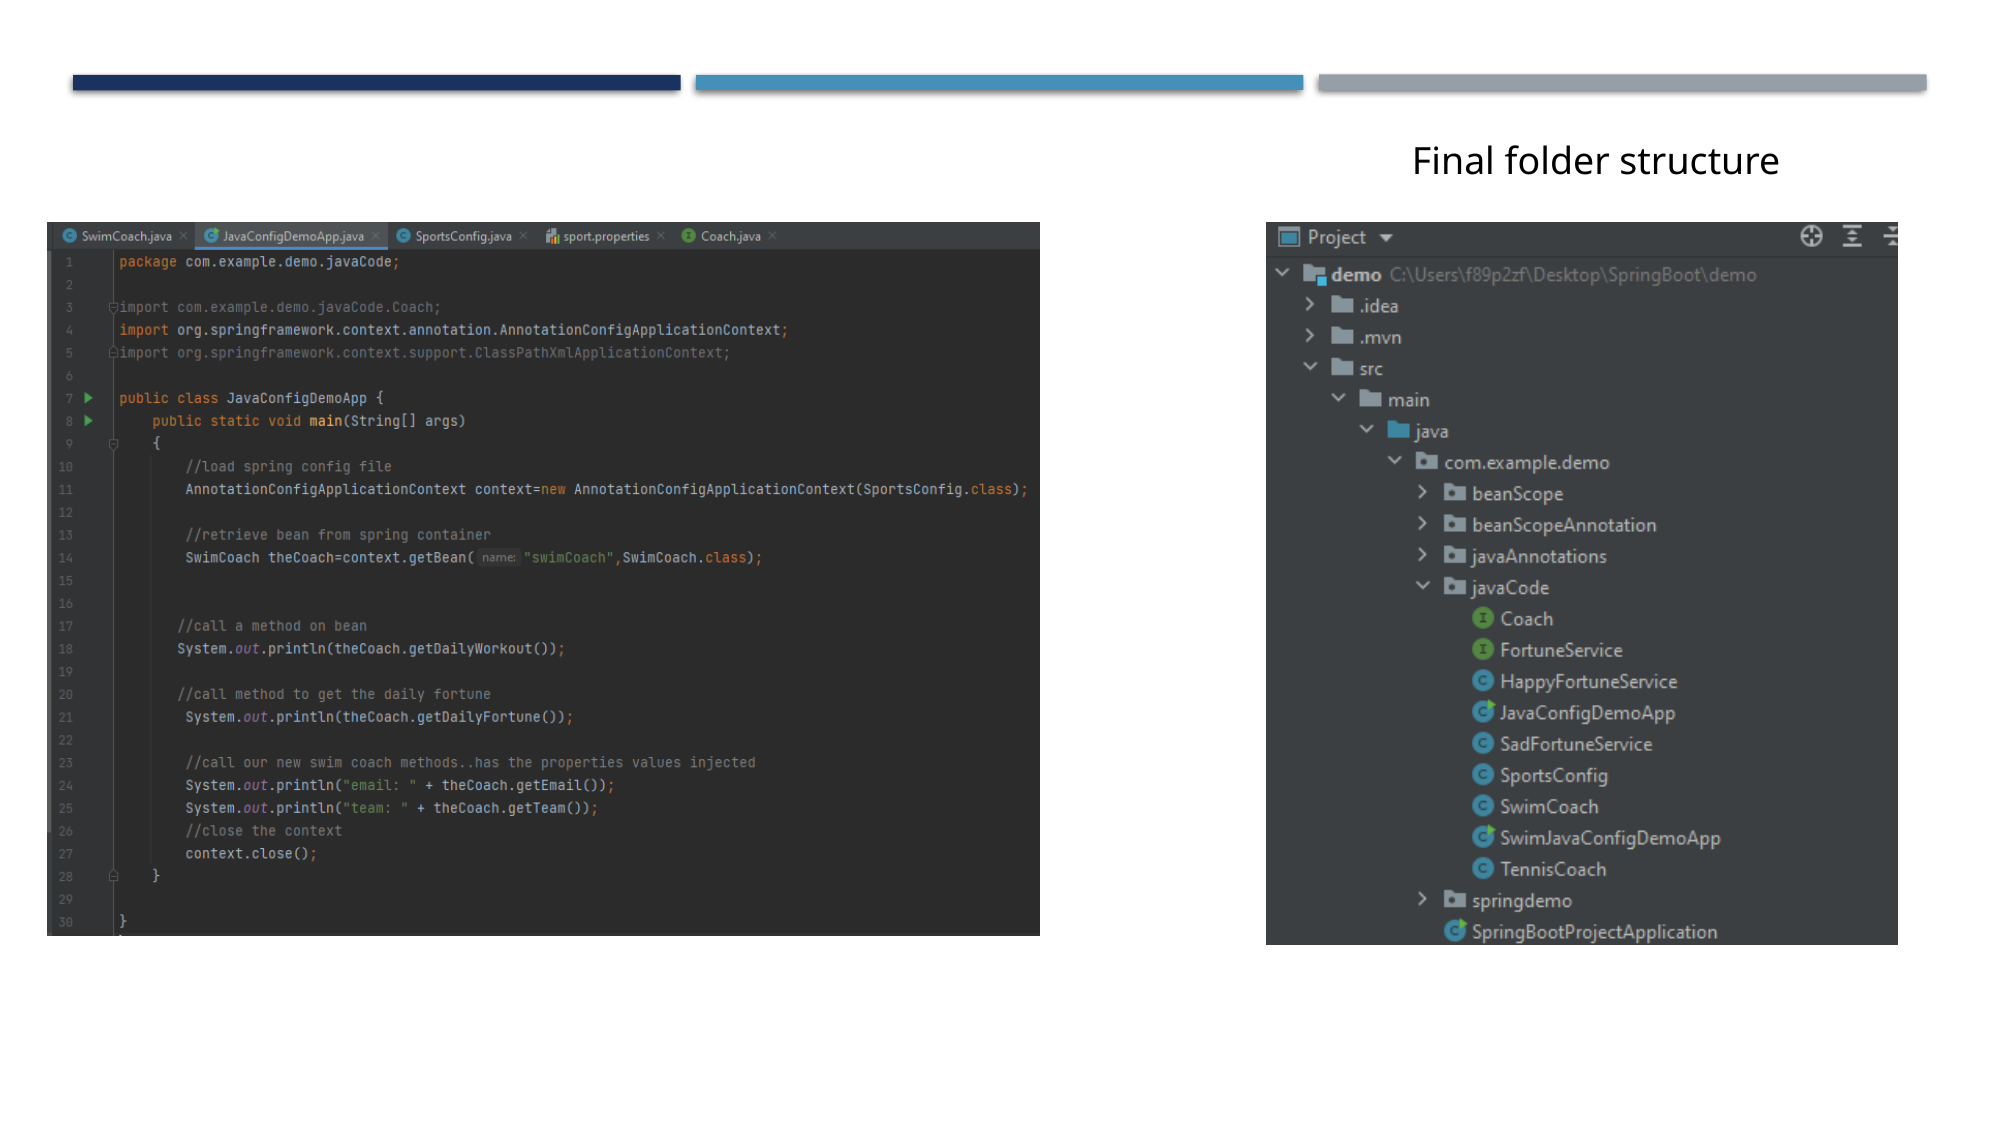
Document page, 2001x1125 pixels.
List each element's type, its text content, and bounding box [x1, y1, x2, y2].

picture [1265, 222, 1898, 946]
picture [46, 222, 1041, 936]
text_box Final folder structure [1397, 130, 2000, 190]
